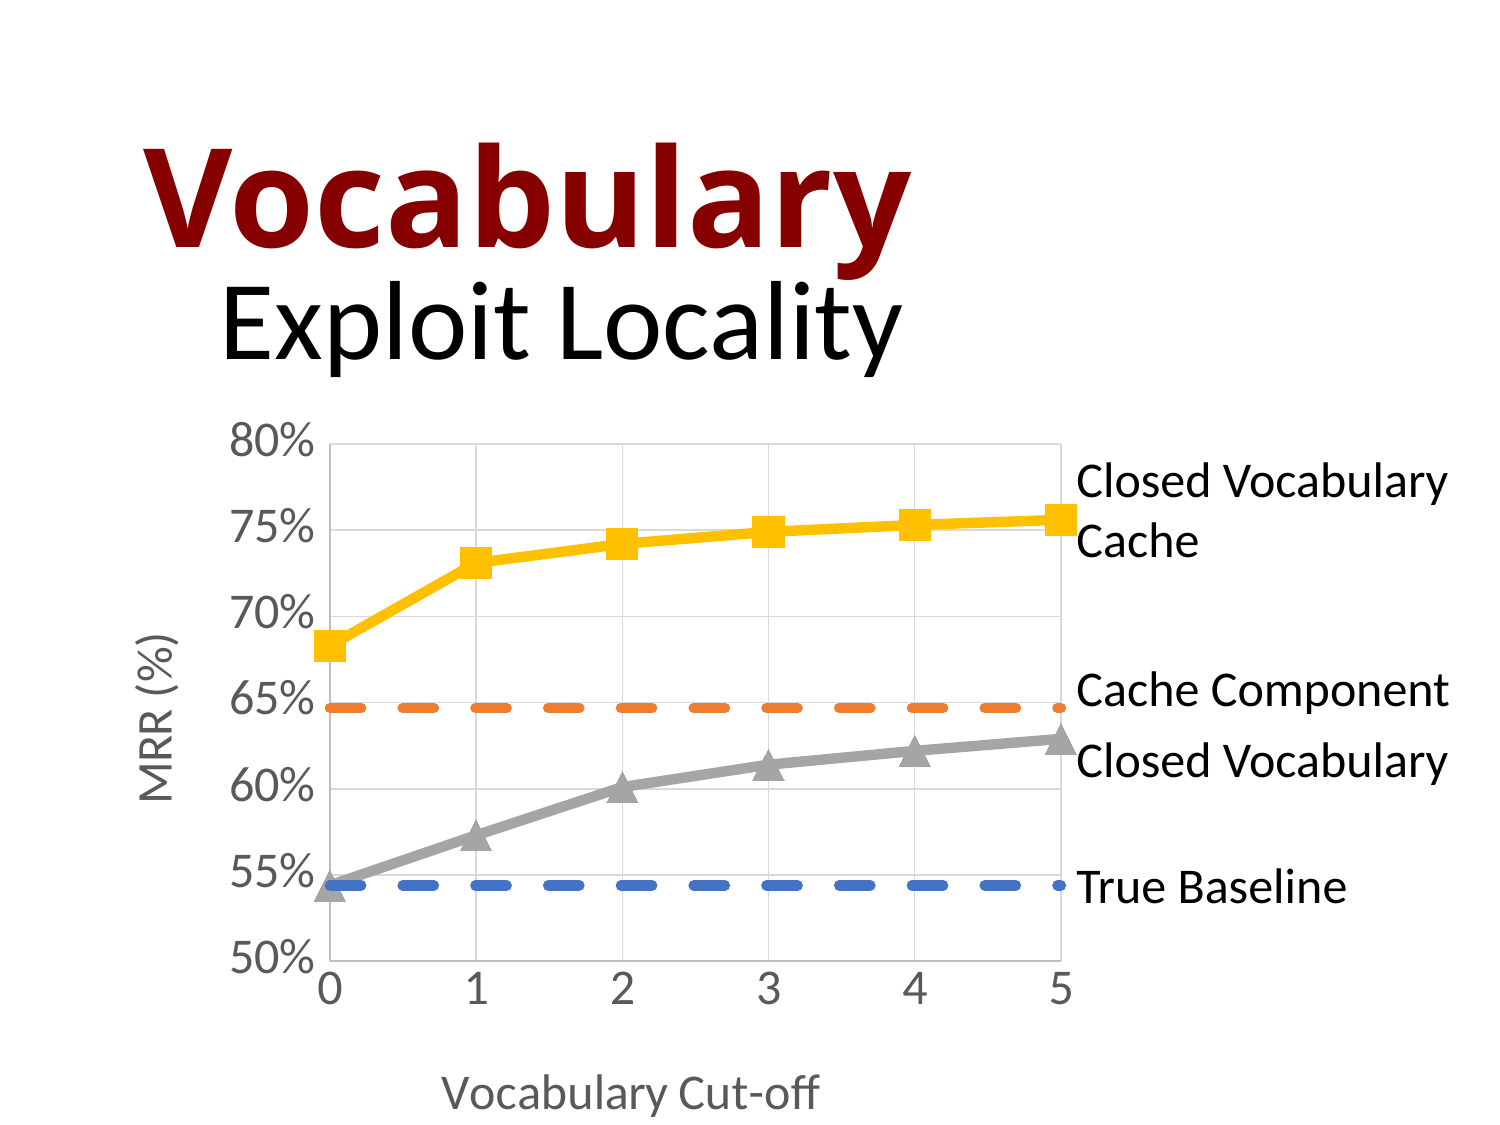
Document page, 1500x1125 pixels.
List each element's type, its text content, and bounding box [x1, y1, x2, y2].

chart [0, 401, 1500, 1125]
text_box Vocabulary [128, 83, 1500, 301]
